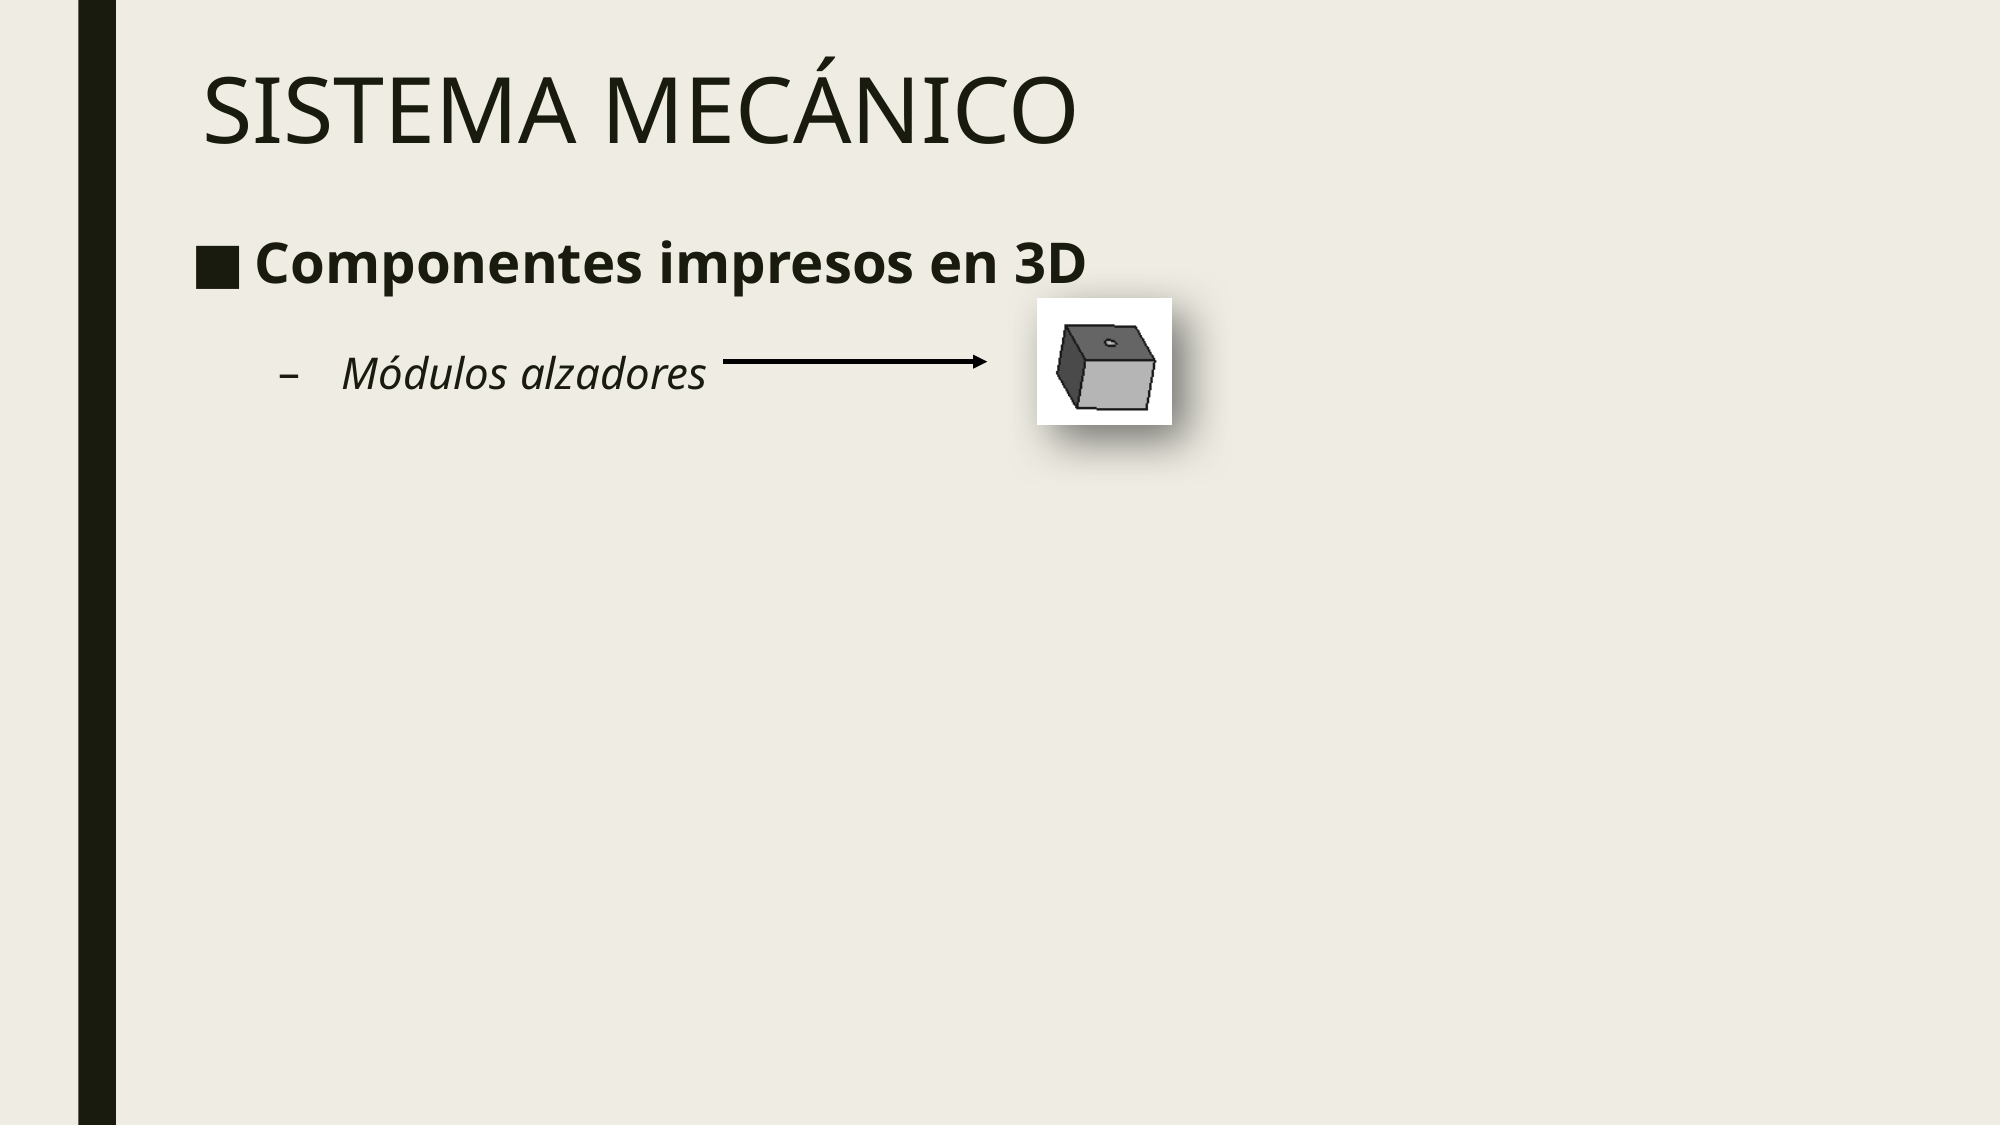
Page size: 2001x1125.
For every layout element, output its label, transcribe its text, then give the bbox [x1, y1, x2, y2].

picture [1037, 298, 1172, 425]
text_box Componentes impresos en 3D Módulos alzadores [176, 172, 1142, 446]
title SISTEMA MECÁNICO [187, 57, 1763, 302]
